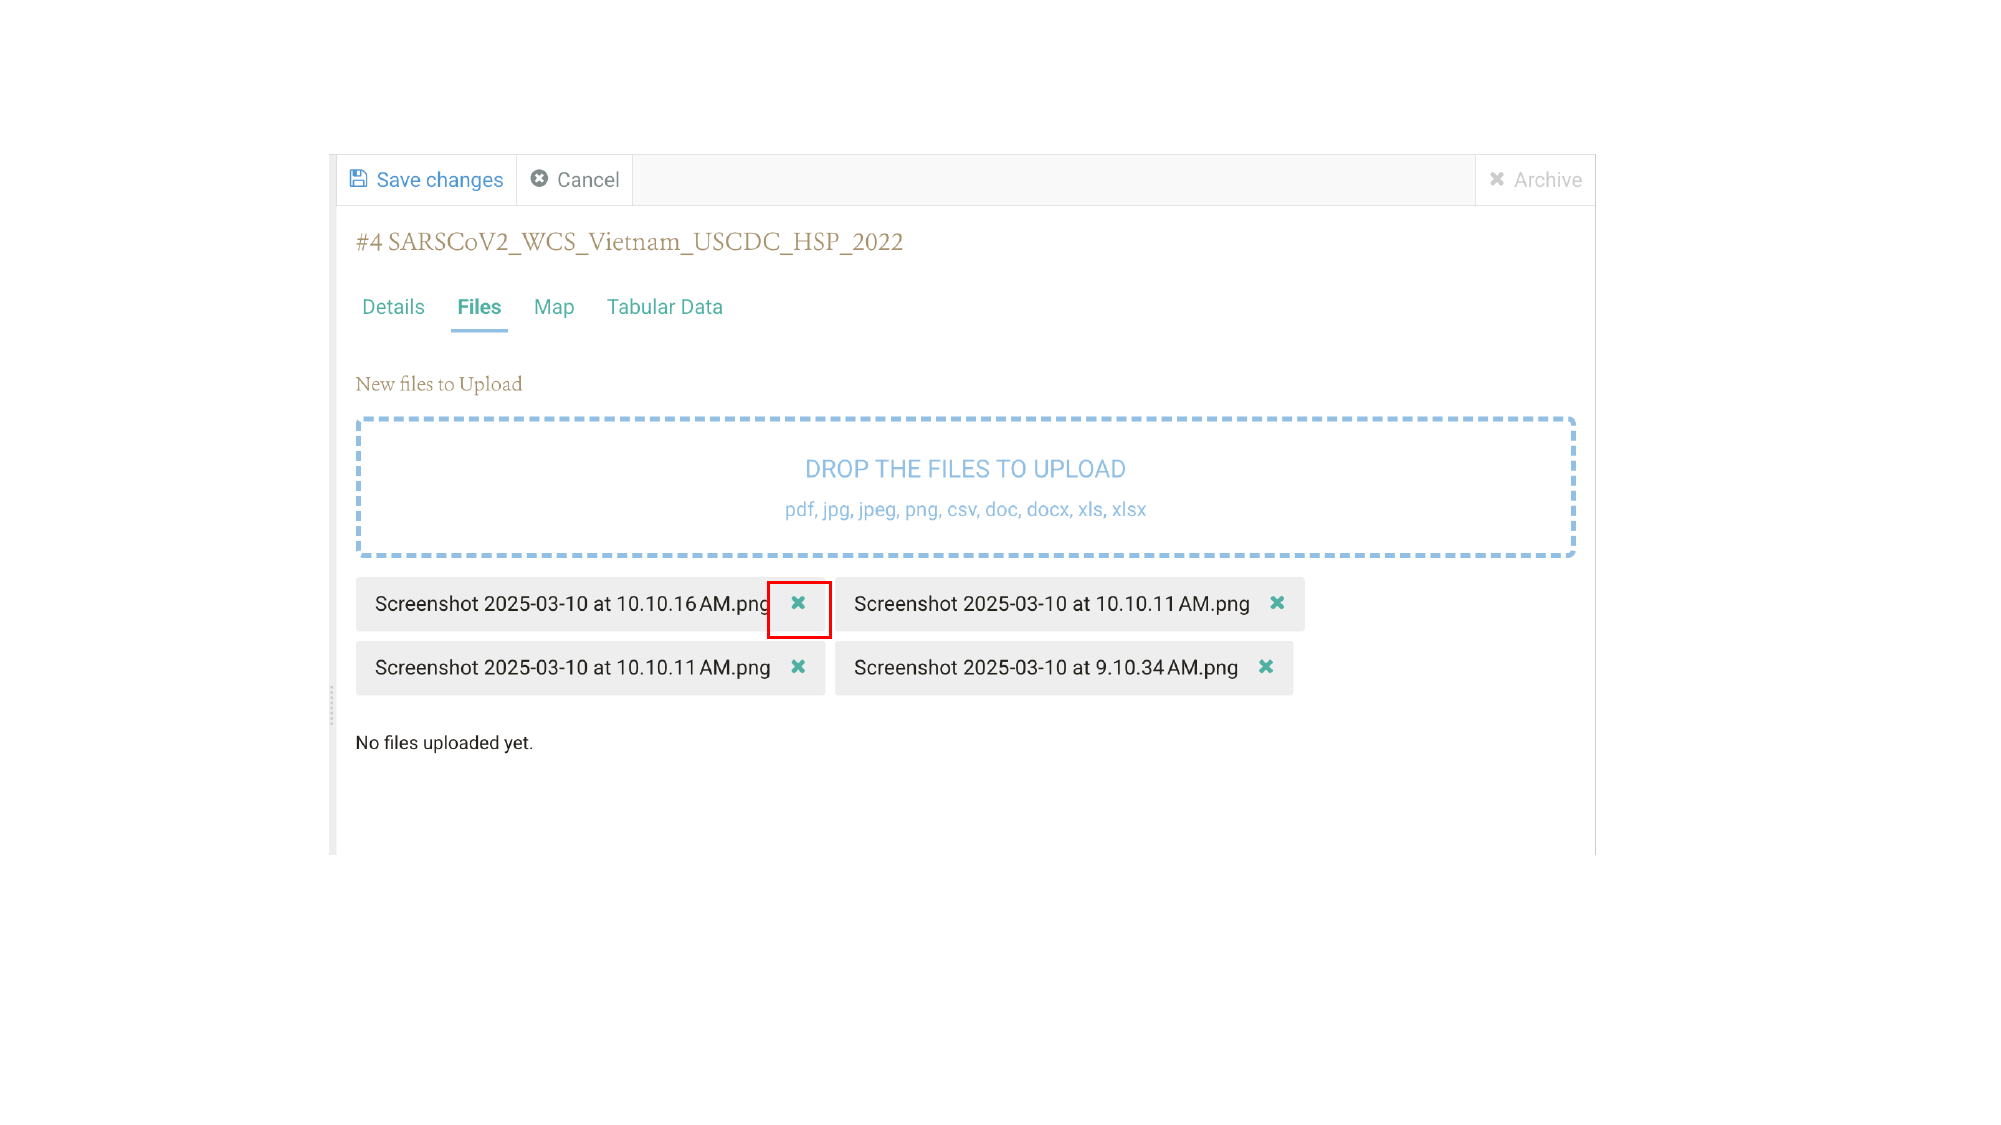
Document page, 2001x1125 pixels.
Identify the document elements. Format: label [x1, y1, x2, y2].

picture [329, 131, 1606, 855]
